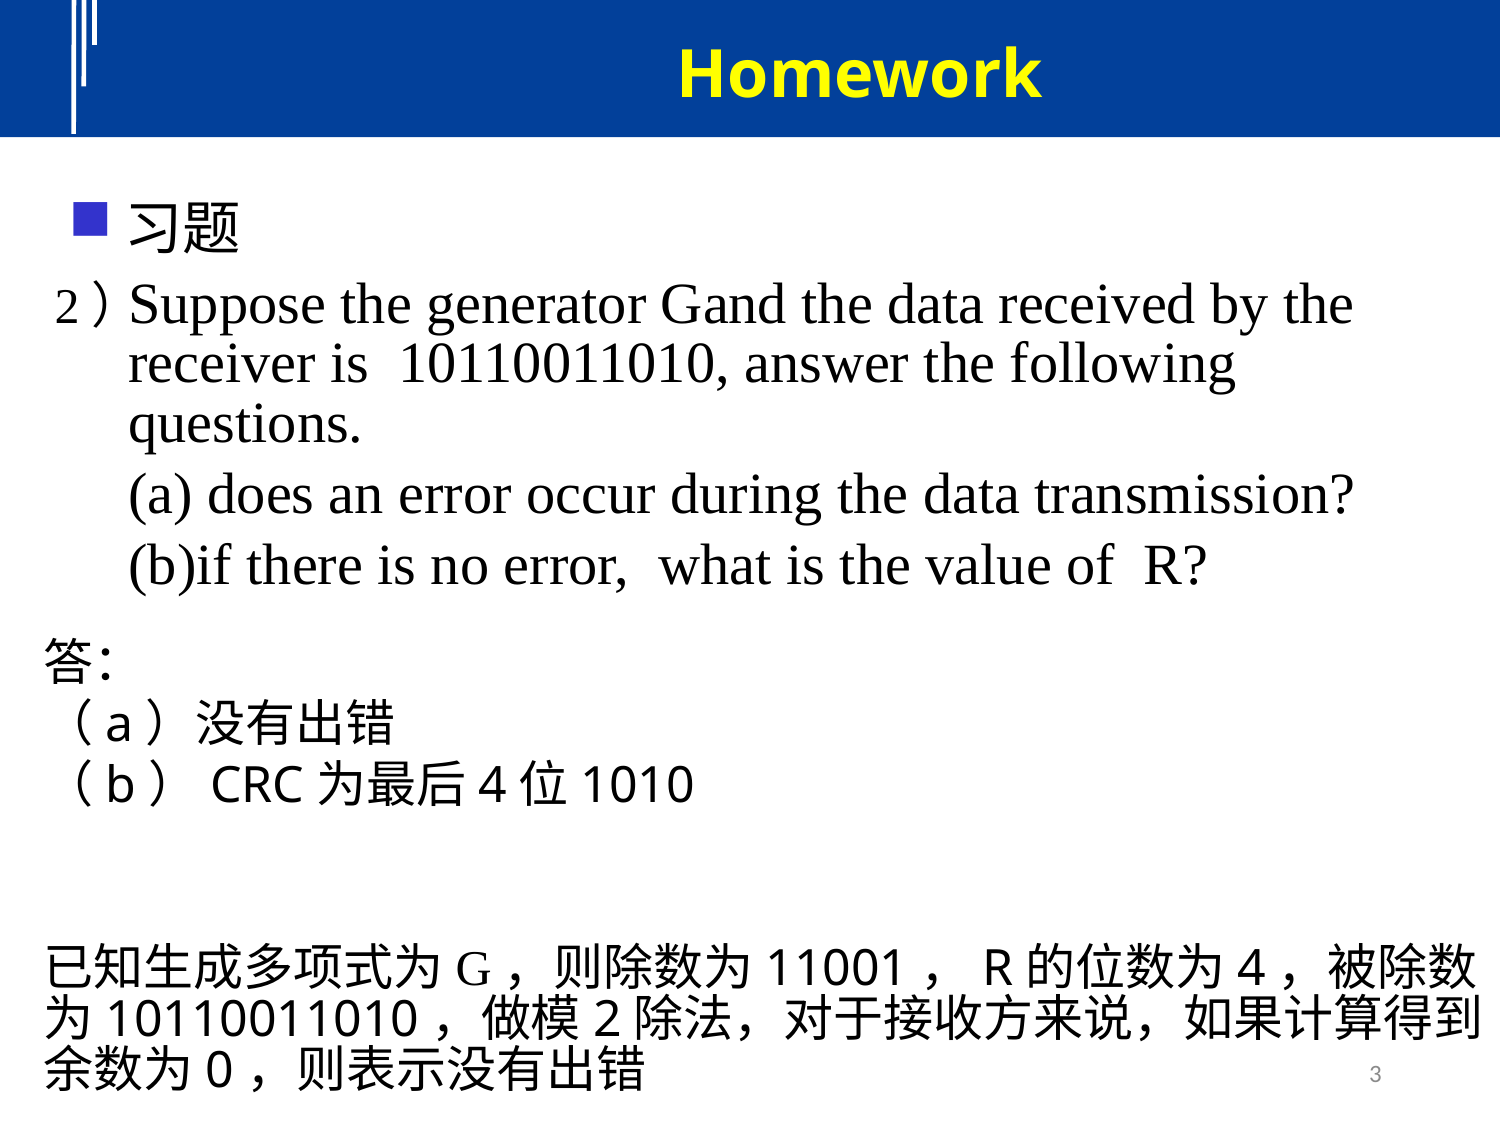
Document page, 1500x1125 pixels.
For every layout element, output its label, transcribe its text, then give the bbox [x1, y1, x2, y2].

slide_number 3 [1059, 1042, 1397, 1103]
text_box Homework [102, 23, 1500, 119]
text_box 2） [39, 265, 157, 341]
text_box [0, 0, 1500, 138]
text_box 习题 [53, 191, 1463, 305]
